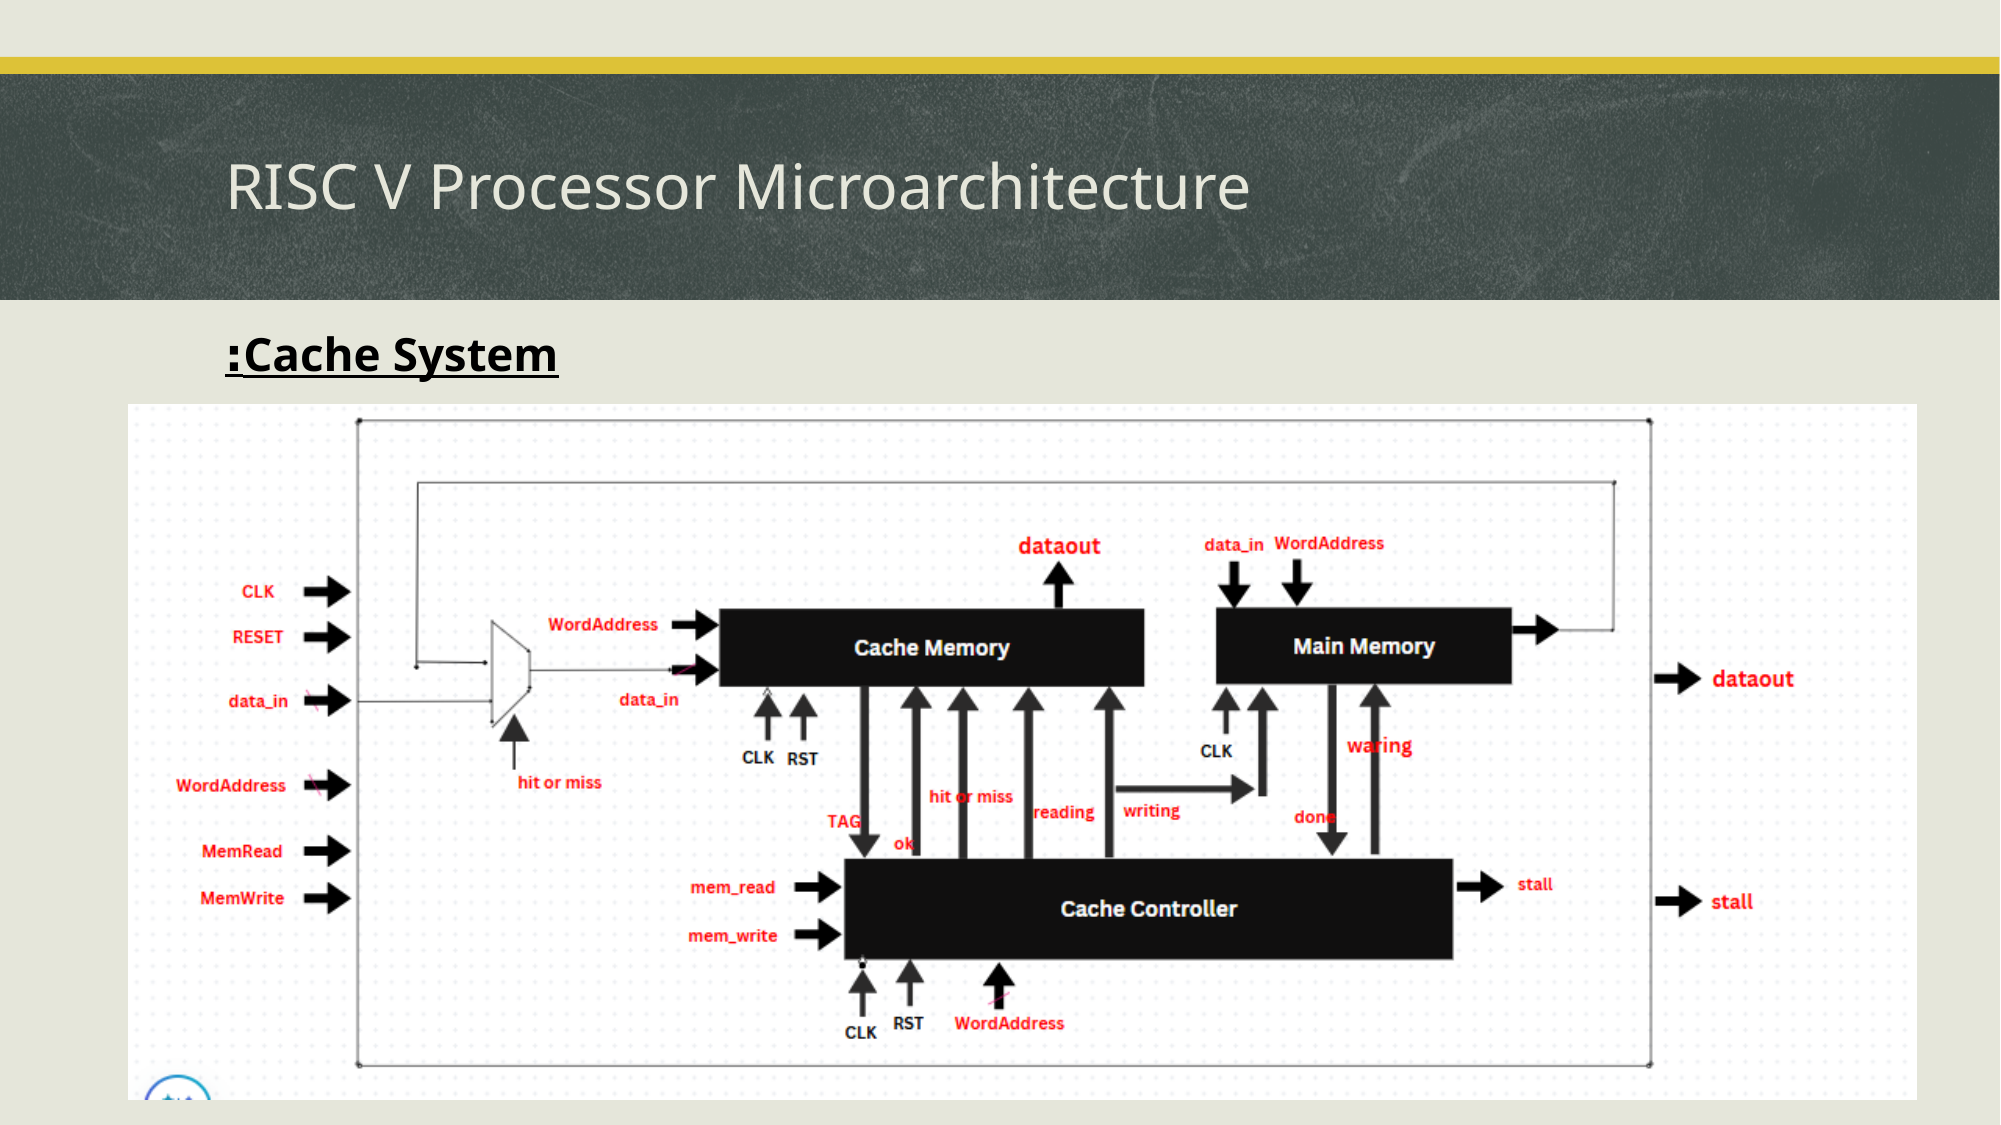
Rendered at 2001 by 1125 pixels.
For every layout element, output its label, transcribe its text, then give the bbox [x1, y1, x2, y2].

picture [128, 404, 1917, 1100]
list Cache System: [210, 317, 1790, 404]
title RISC V Processor Microarchitecture [210, 76, 1790, 300]
picture [0, 74, 2000, 300]
